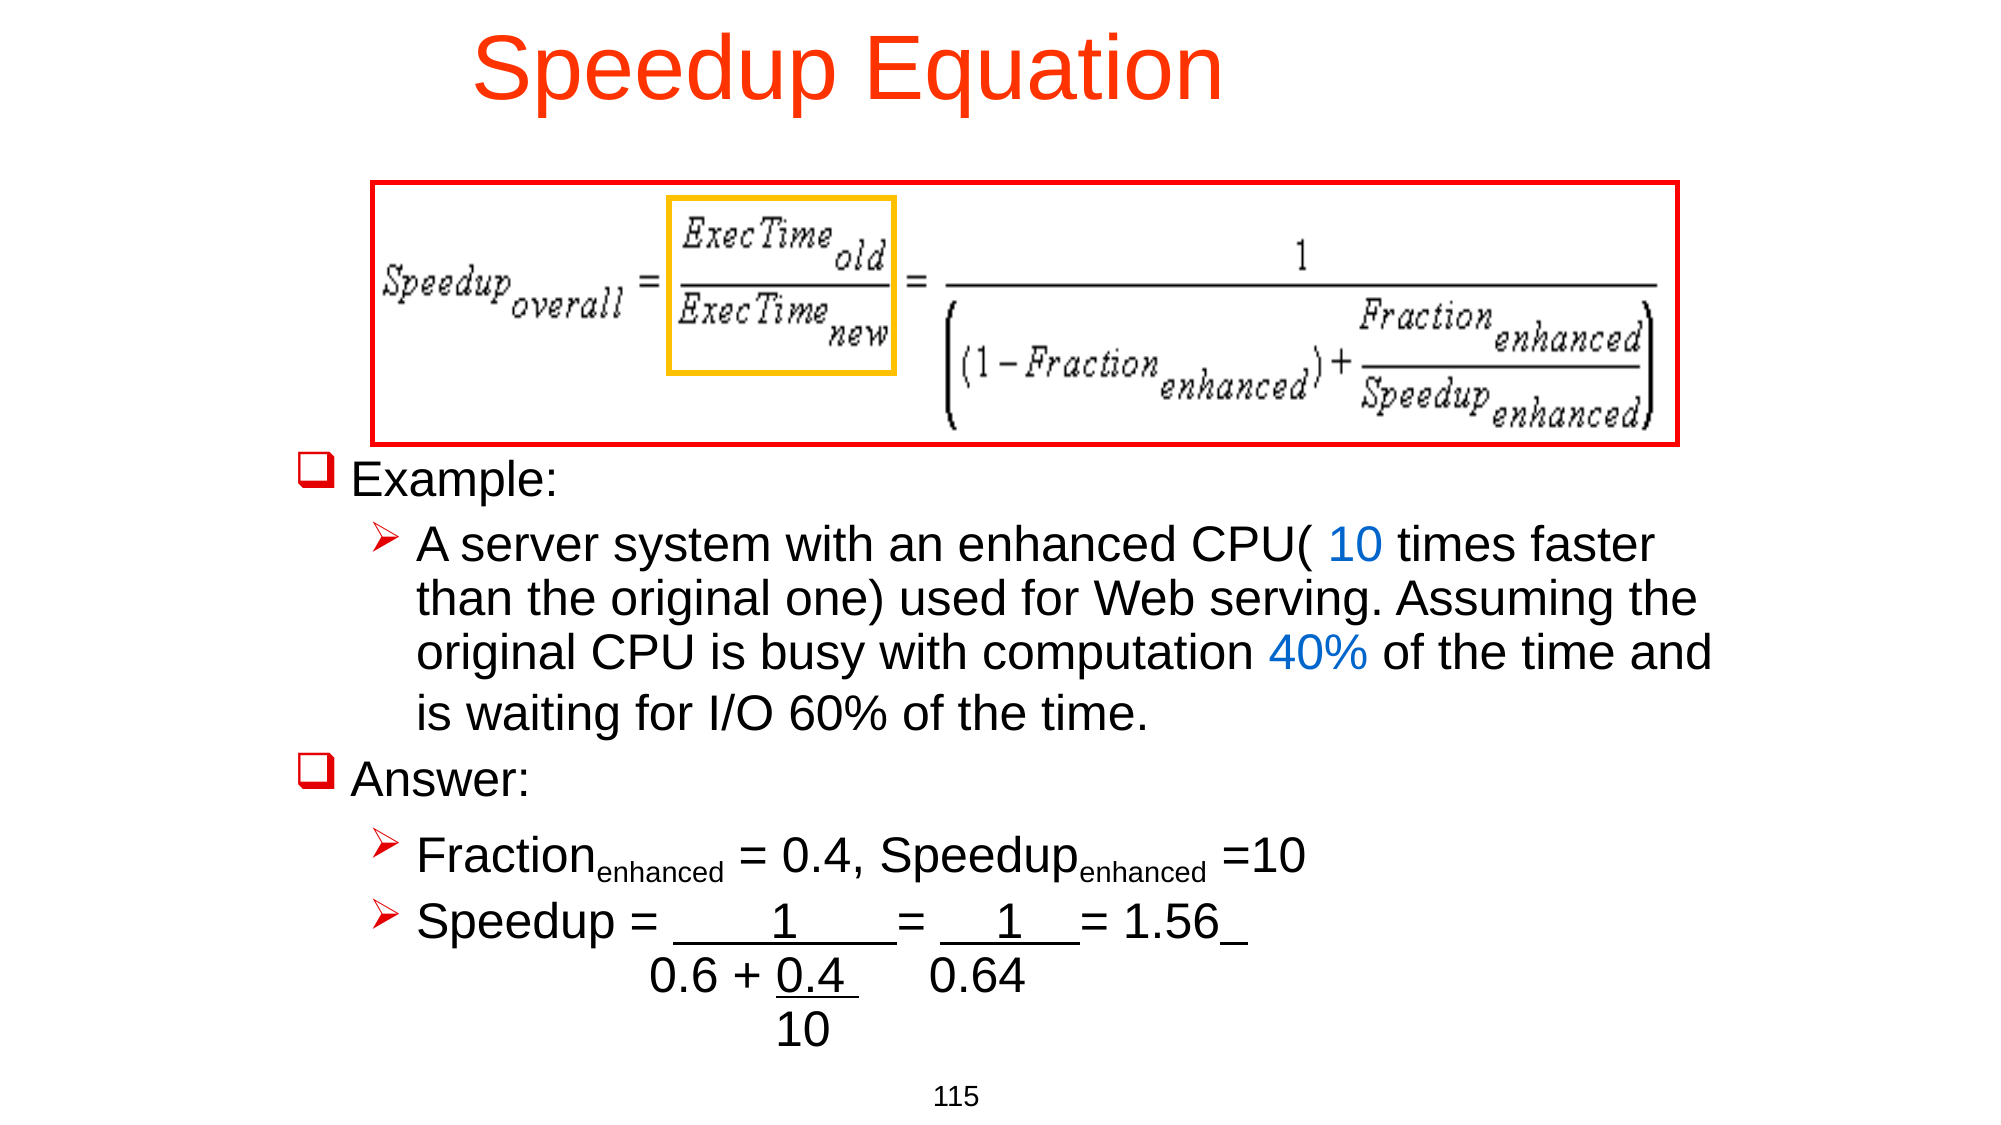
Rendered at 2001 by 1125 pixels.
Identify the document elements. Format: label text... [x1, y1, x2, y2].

list Example: A server system with an enhanced CPU( 10 times faster than the original one) used for Web serving. Assuming the original CPU is busy with computation 40% of the time and is waiting for I/O 60% of the time. Answer: Fractionenhanced = 0.4, Speedupenhanced =10 Speedup = 1 = 1 = 1.56 0.6 + 0.4 0.64 10 [279, 445, 1730, 1058]
title Speedup Equation [456, 0, 1718, 126]
picture [374, 184, 1676, 443]
